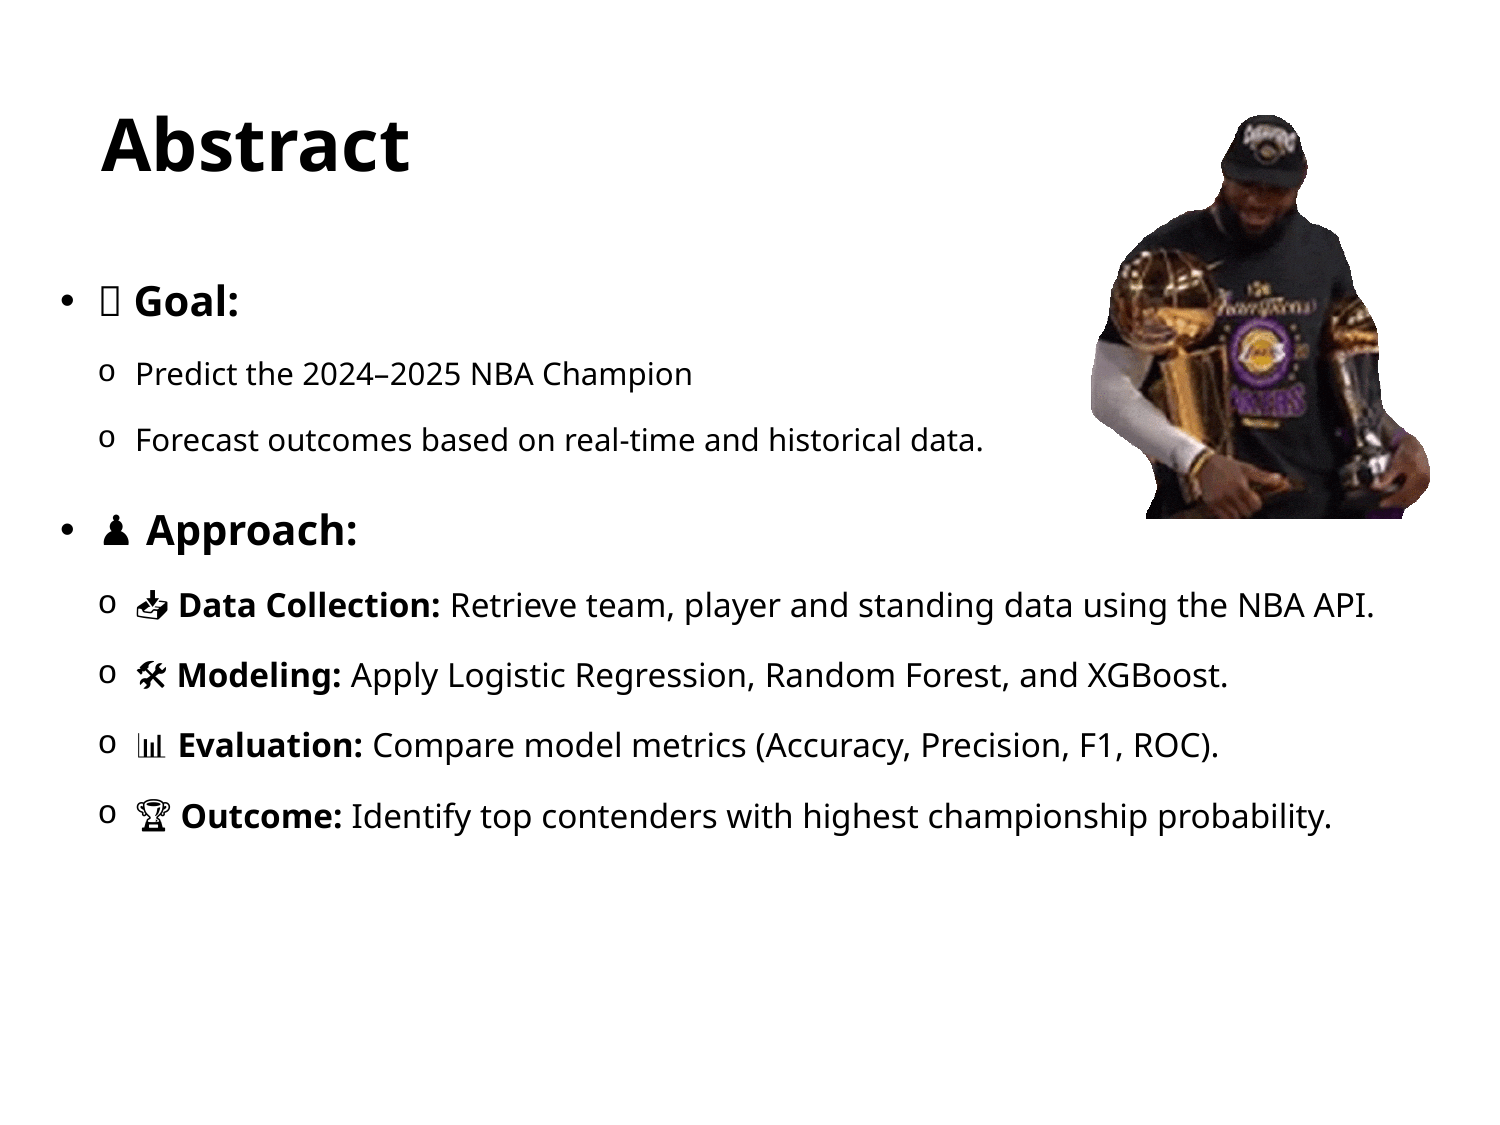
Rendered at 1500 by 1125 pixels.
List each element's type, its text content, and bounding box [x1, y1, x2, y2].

picture [1036, 86, 1440, 519]
title Abstract [86, 100, 1036, 242]
list 🏀 Goal: Predict the 2024–2025 NBA Champion Forecast outcomes based on real-time and historical data. ♟️ Approach: 📥 Data Collection: Retrieve team, player and standing data using the NBA API. 🛠️ Modeling: Apply Logistic Regression, Random Forest, and XGBoost. 📊 Evaluation: Compare model metrics (Accuracy, Precision, F1, ROC). 🏆 Outcome: Identify top contenders with highest championship probability. [45, 242, 1486, 1044]
